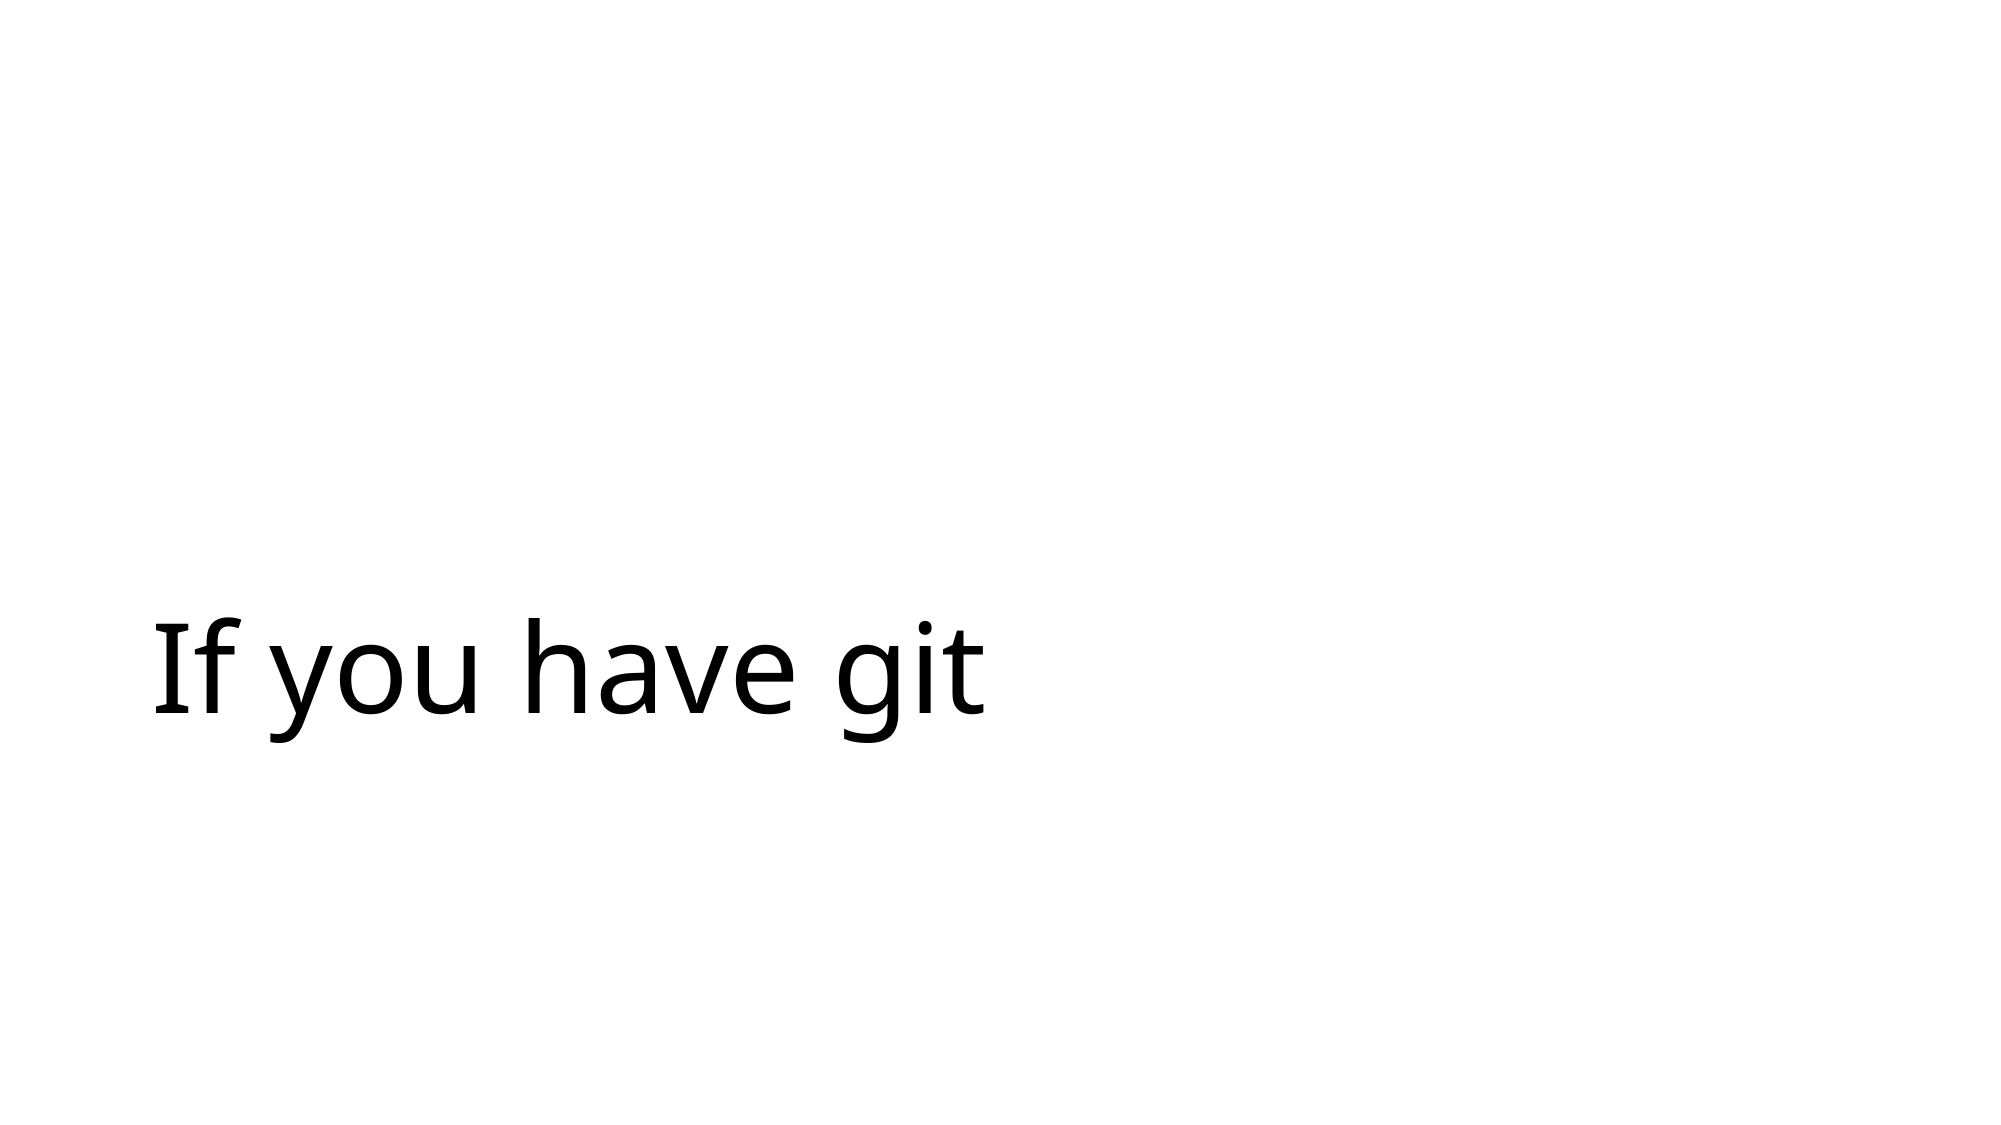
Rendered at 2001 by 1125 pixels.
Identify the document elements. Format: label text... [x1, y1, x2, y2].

title If you have git [136, 280, 1862, 749]
